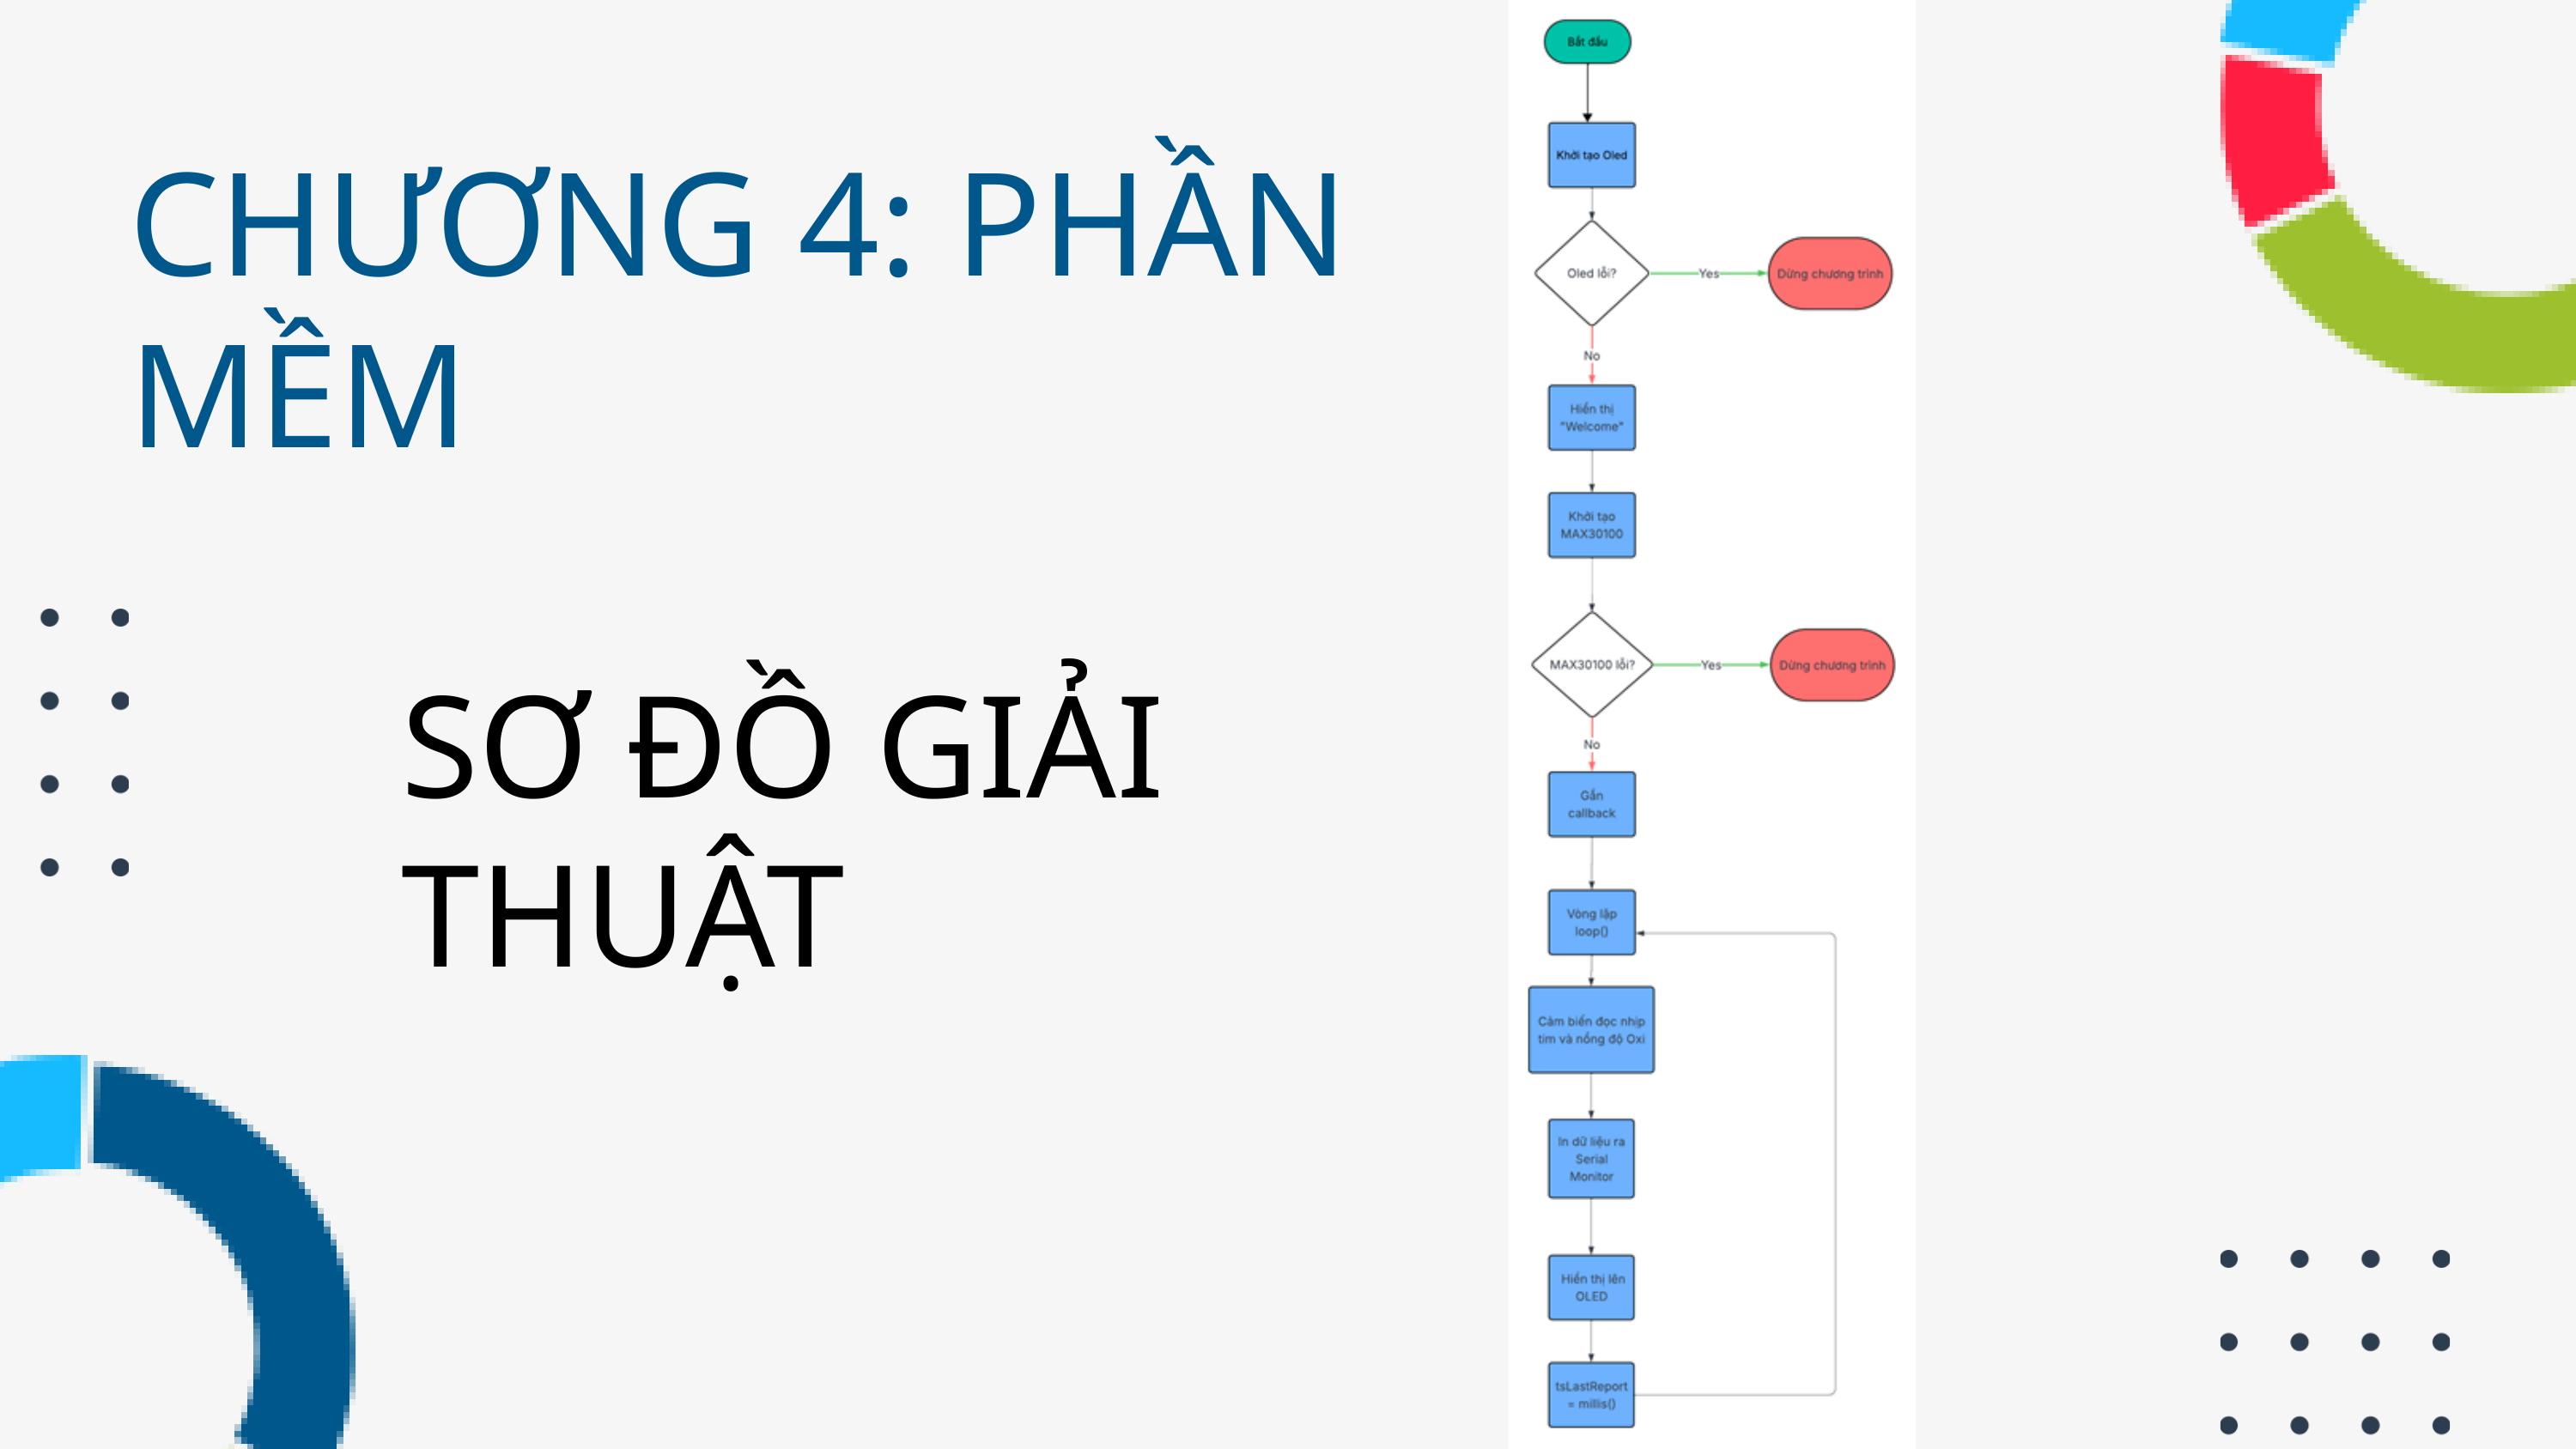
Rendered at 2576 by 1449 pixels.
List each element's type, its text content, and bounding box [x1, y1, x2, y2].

text_box [1508, 0, 1917, 1449]
text_box [2220, 0, 2576, 393]
text_box CHƯƠNG 4: PHẦN MỀM [129, 132, 1381, 476]
text_box [0, 1055, 356, 1449]
text_box SƠ ĐỒ GIẢI THUẬT [401, 657, 1322, 996]
text_box [0, 609, 130, 877]
text_box [2220, 1250, 2451, 1449]
